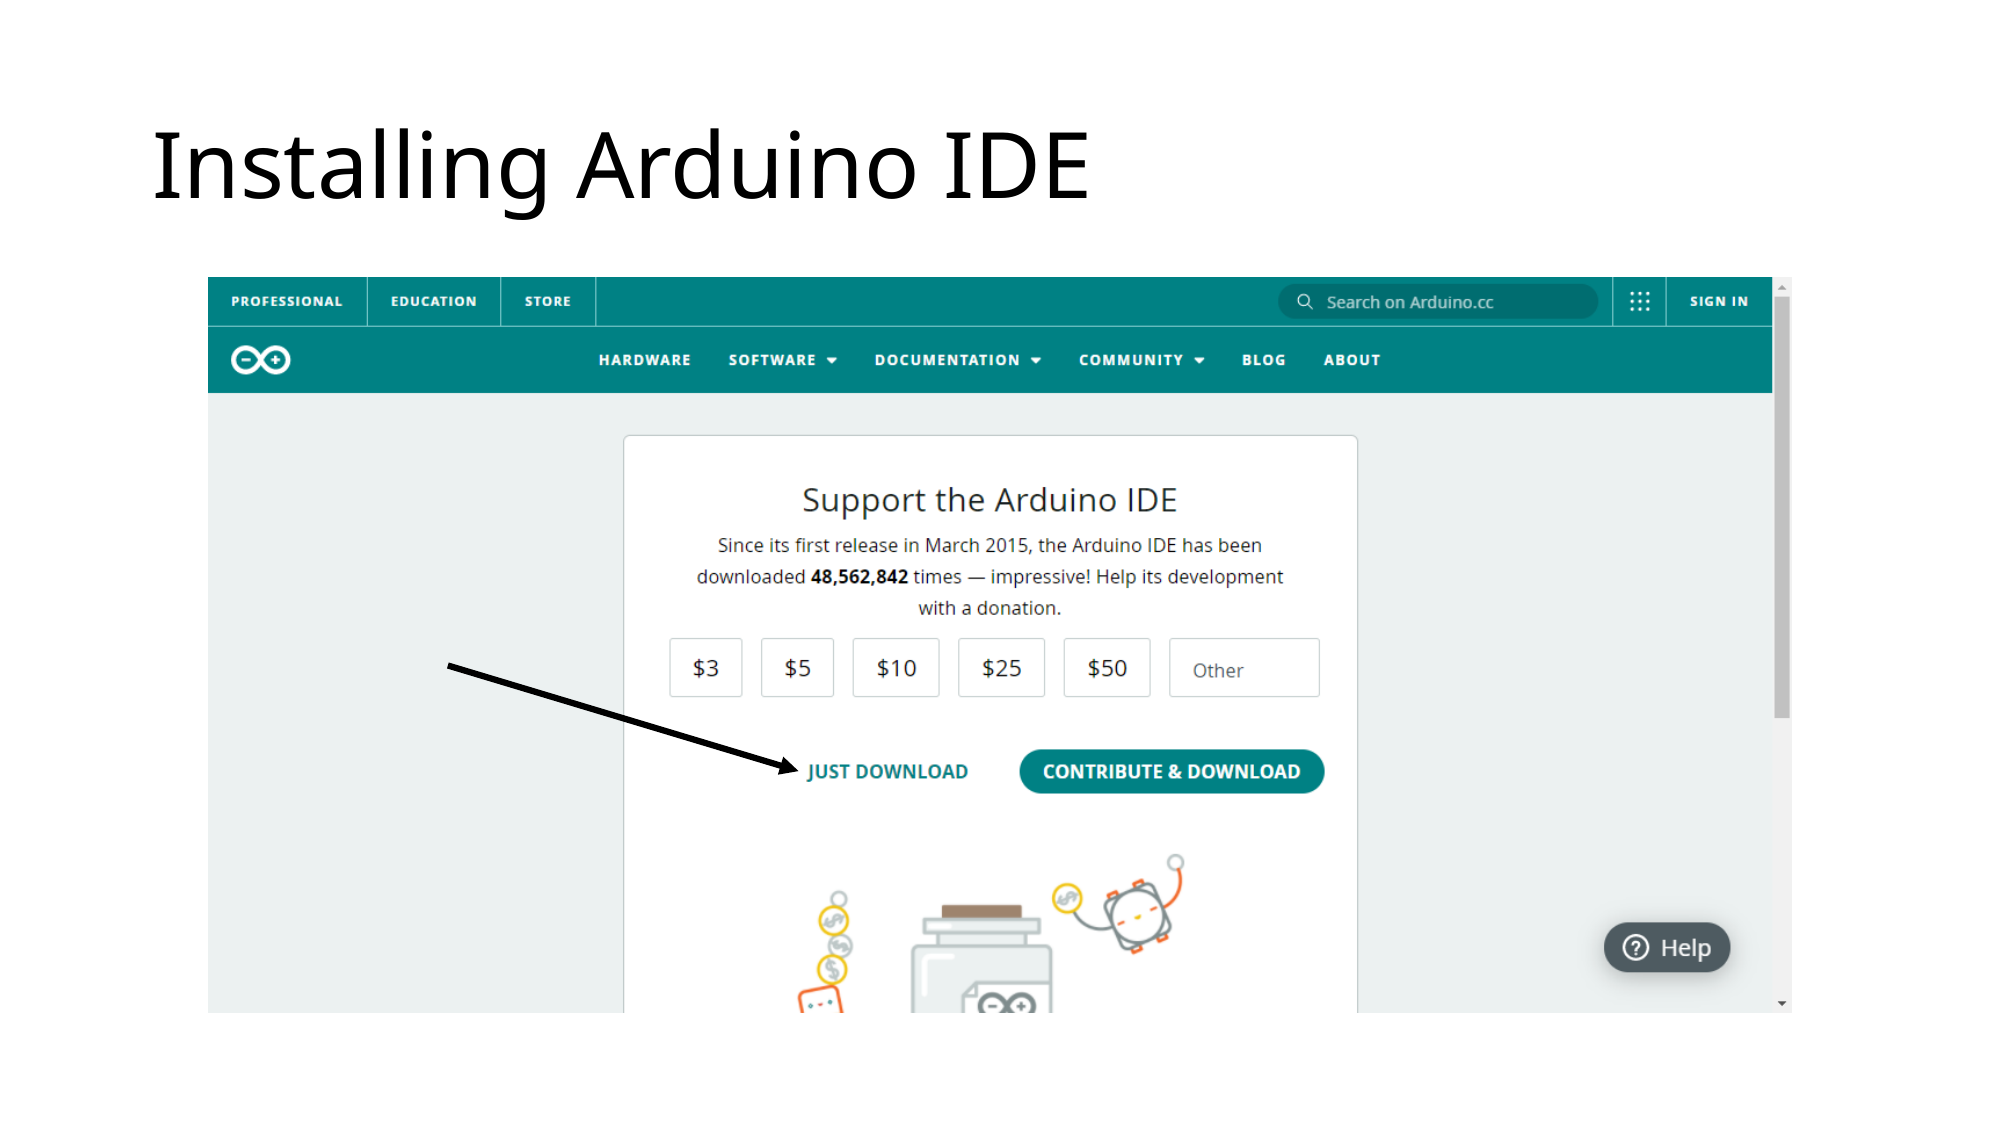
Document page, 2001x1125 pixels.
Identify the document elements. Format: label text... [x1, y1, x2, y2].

title Installing Arduino IDE [137, 59, 1863, 278]
picture [208, 277, 1792, 1013]
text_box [447, 665, 799, 772]
